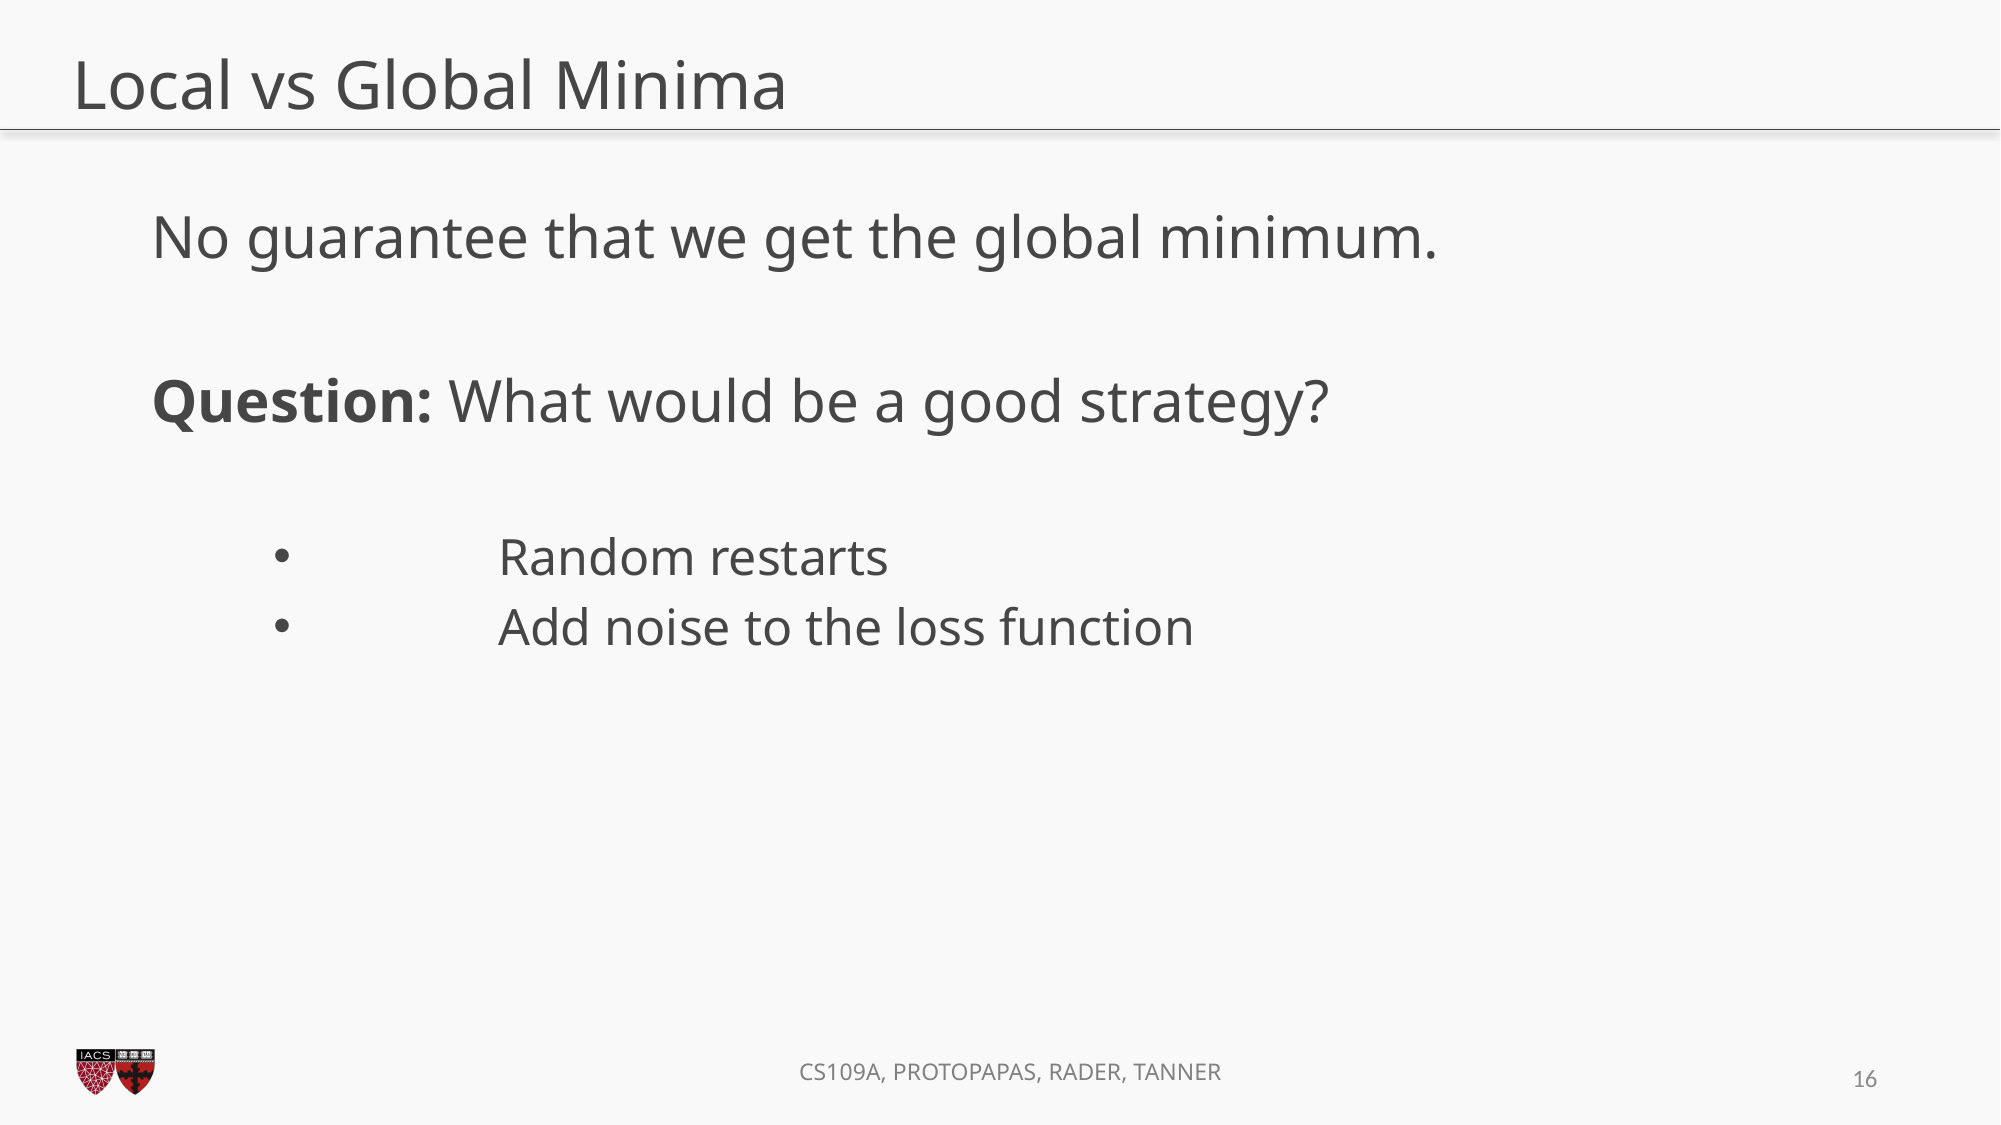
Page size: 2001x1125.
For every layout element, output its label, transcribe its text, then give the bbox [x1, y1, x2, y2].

picture [75, 1049, 155, 1095]
title Local vs Global Minima [57, 35, 1943, 162]
list No guarantee that we get the global minimum. Question: What would be a good strategy? Random restarts Add noise to the loss function [136, 193, 1831, 540]
